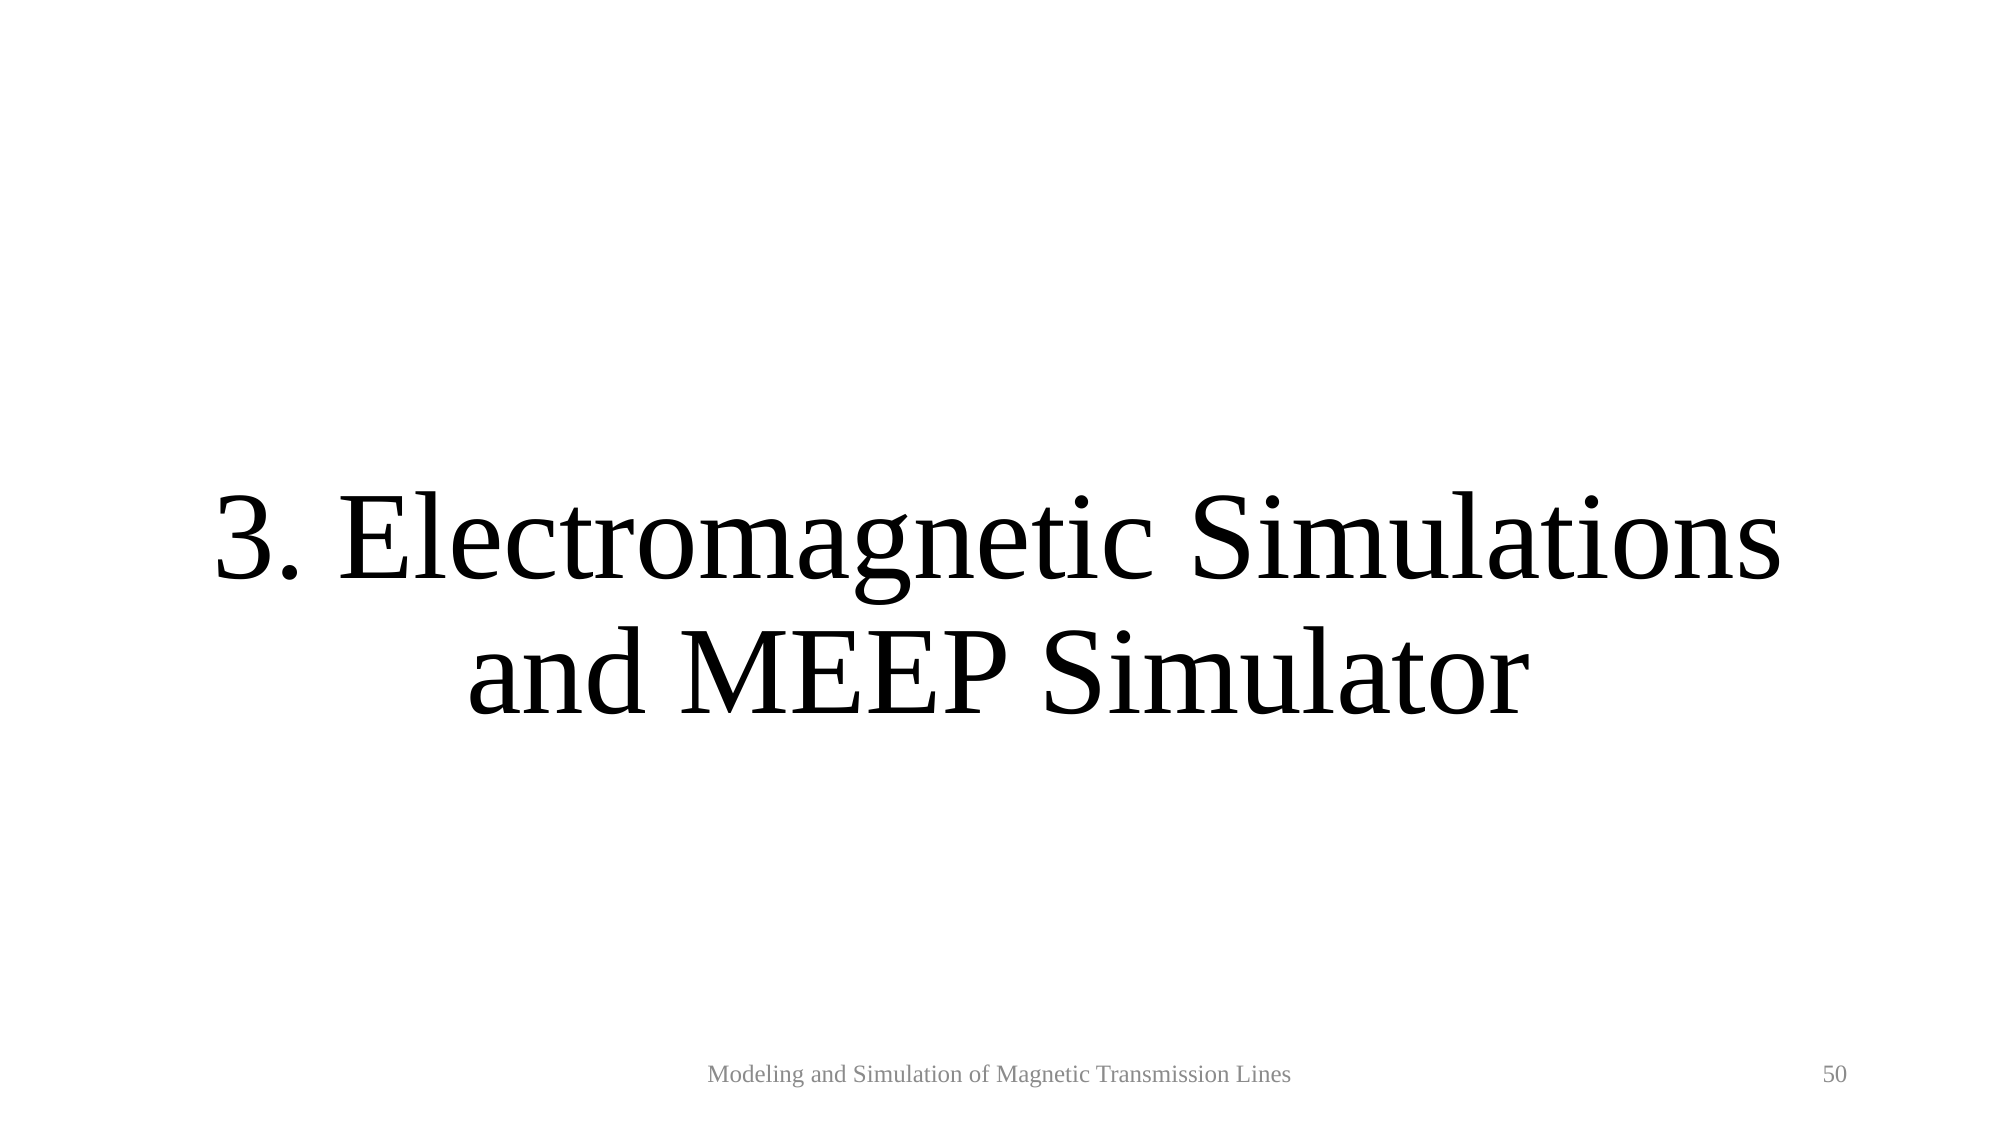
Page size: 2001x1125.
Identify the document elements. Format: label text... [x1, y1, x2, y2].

title 3. Electromagnetic Simulations and MEEP Simulator [136, 280, 1862, 749]
slide_number 50 [1412, 1042, 1863, 1103]
footer Modeling and Simulation of Magnetic Transmission Lines [662, 1042, 1338, 1103]
